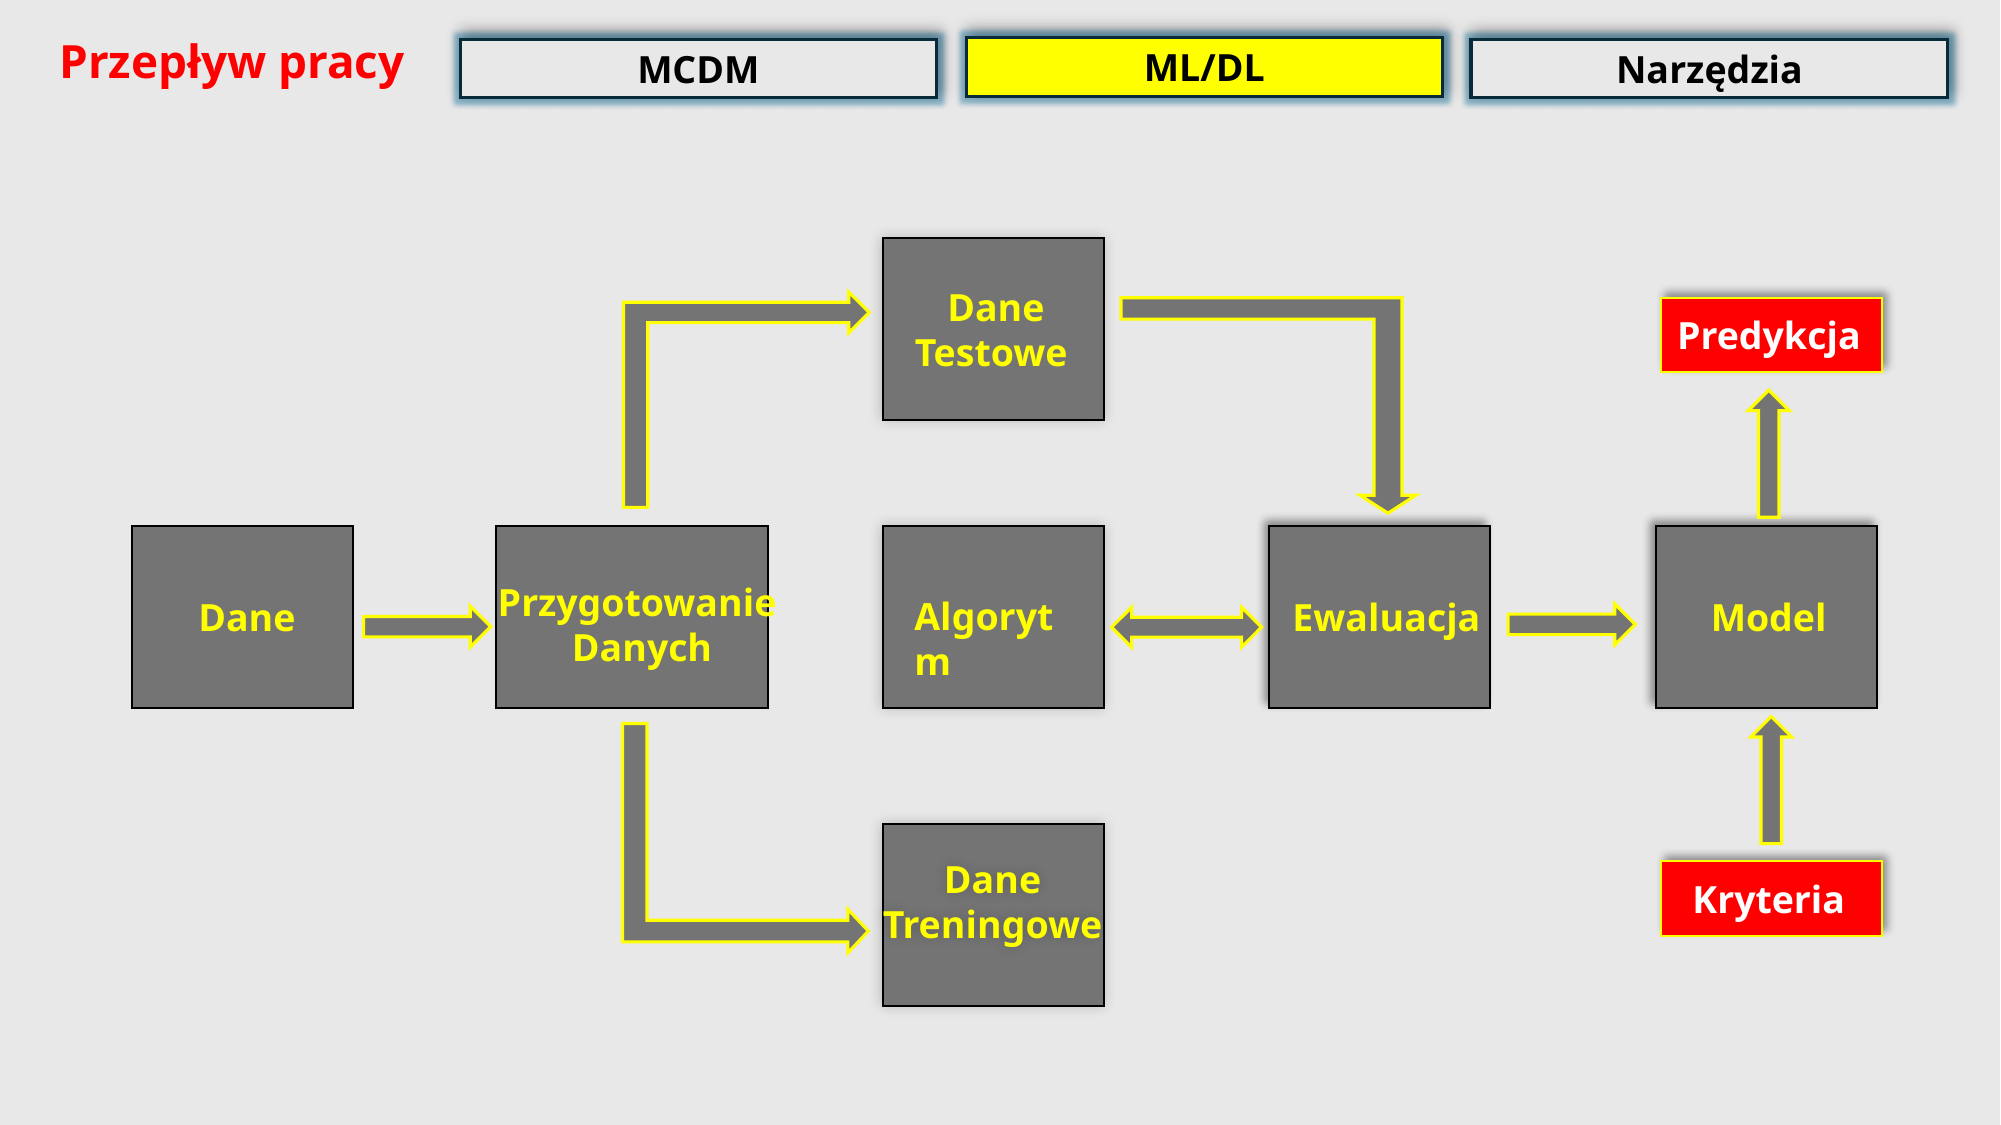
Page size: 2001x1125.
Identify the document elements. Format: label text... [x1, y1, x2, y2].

text_box [1655, 525, 1878, 586]
text_box Przygotowanie Danych [482, 571, 802, 677]
text_box Dane Testowe [899, 276, 1093, 381]
text_box Model [1655, 586, 1882, 647]
text_box Algorytm [899, 585, 1104, 690]
text_box [621, 288, 872, 509]
text_box [362, 602, 493, 651]
text_box [495, 677, 769, 709]
text_box [131, 525, 354, 709]
text_box [1655, 647, 1878, 709]
text_box [621, 721, 860, 957]
text_box [1506, 600, 1638, 649]
text_box [1660, 860, 1883, 937]
text_box ML/DL [965, 36, 1444, 98]
text_box Kryteria [1660, 868, 1878, 928]
text_box [1660, 297, 1883, 373]
text_box [1744, 387, 1793, 519]
text_box [1268, 525, 1491, 709]
text_box [495, 525, 769, 571]
text_box [882, 525, 1105, 709]
text_box Narzędzia [1469, 38, 1949, 99]
text_box [1109, 603, 1264, 651]
text_box Ewaluacja [1277, 586, 1504, 647]
text_box [882, 960, 1105, 1007]
text_box MCDM [459, 38, 938, 99]
text_box [1119, 296, 1422, 516]
text_box [882, 823, 1105, 840]
text_box [1747, 714, 1796, 846]
text_box Predykcja [1655, 304, 1882, 365]
text_box Przepływ pracy [44, 25, 420, 96]
text_box [882, 237, 1105, 421]
text_box Dane Treningowe [868, 848, 1118, 954]
text_box Dane [183, 586, 311, 647]
